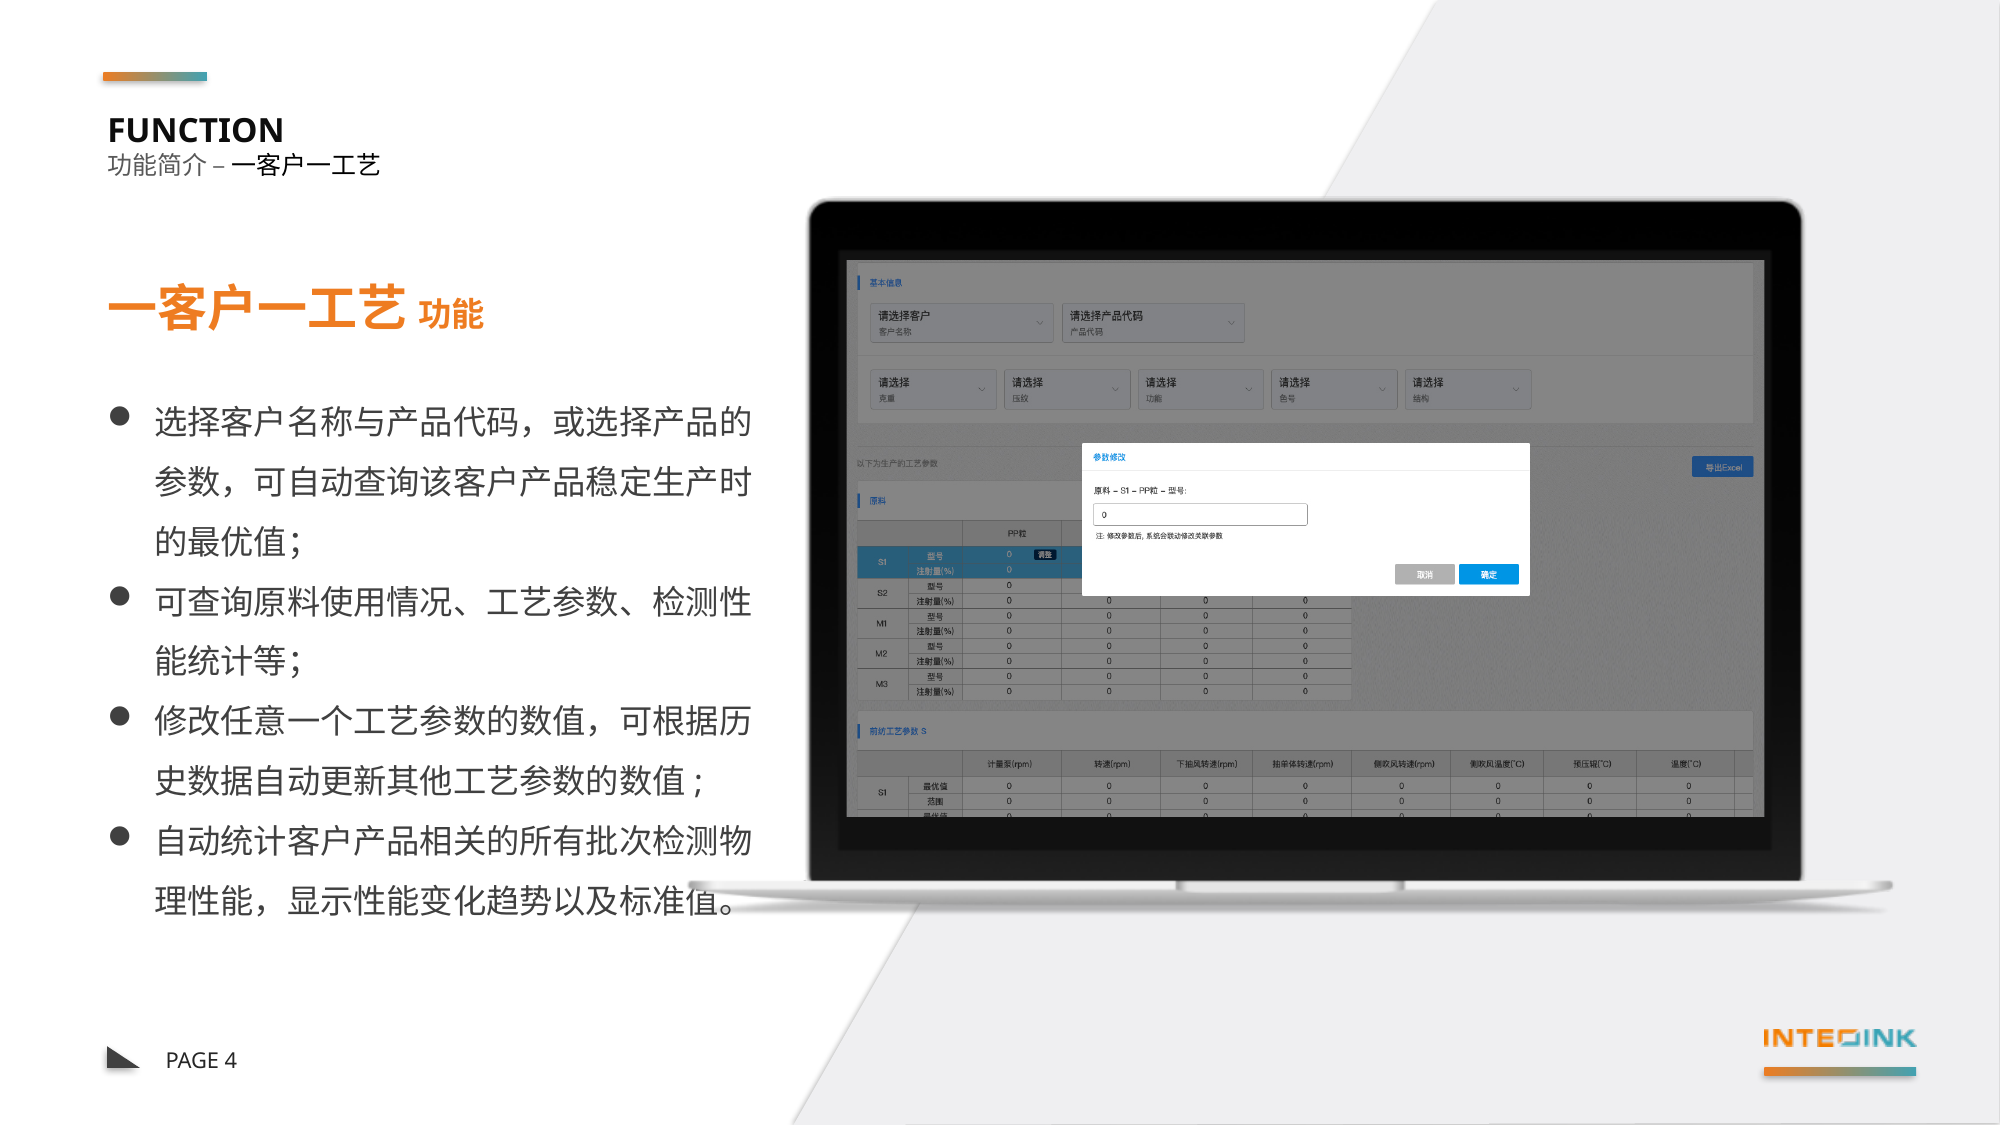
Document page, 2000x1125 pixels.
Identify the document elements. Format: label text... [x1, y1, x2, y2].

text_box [1764, 1028, 1917, 1076]
text_box 一客户一工艺 功能 选择客户名称与产品代码，或选择产品的参数，可自动查询该客户产品稳定生产时的最优值； 可查询原料使用情况、工艺参数、检测性能统计等； 修改任意一个工艺参数的数值，可根据历史数据自动更新其他工艺参数的数值; 自动统计客户产品相关的所有批次检测物理性能，显示性能变化趋势以及标准值。 [92, 268, 652, 928]
text_box [792, 0, 2000, 1125]
picture [657, 101, 1972, 952]
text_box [106, 1038, 256, 1081]
text_box [103, 72, 208, 81]
text_box FUNCTION 功能简介 – 一客户一工艺 [92, 101, 656, 187]
